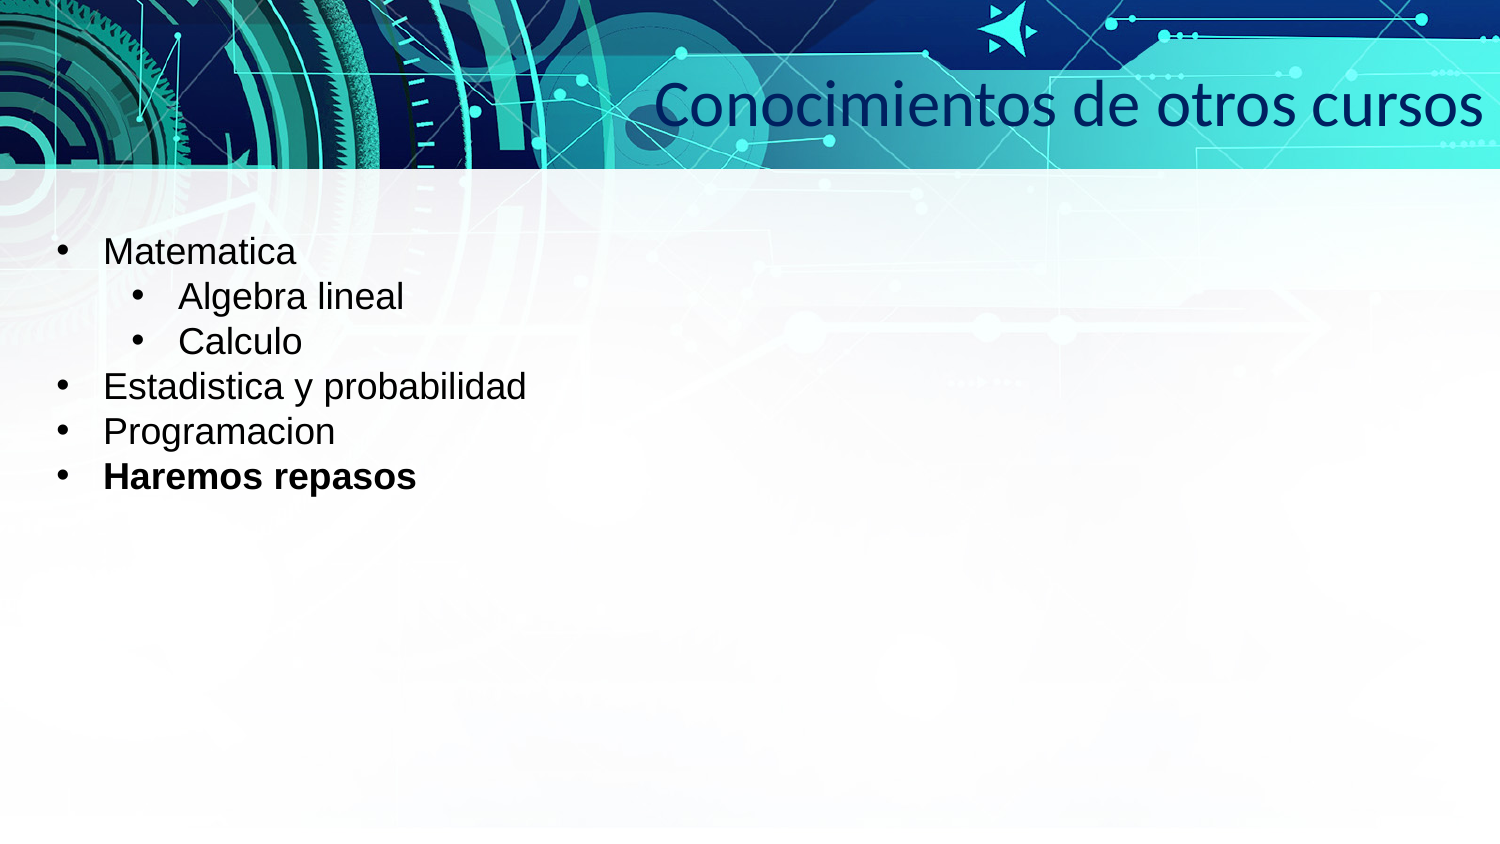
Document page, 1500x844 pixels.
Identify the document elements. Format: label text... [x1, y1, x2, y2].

picture [0, 0, 1500, 844]
text_box Matematica Algebra lineal Calculo Estadistica y probabilidad Programacion Haremos repasos [41, 219, 964, 505]
text_box Conocimientos de otros cursos [147, 49, 1500, 150]
